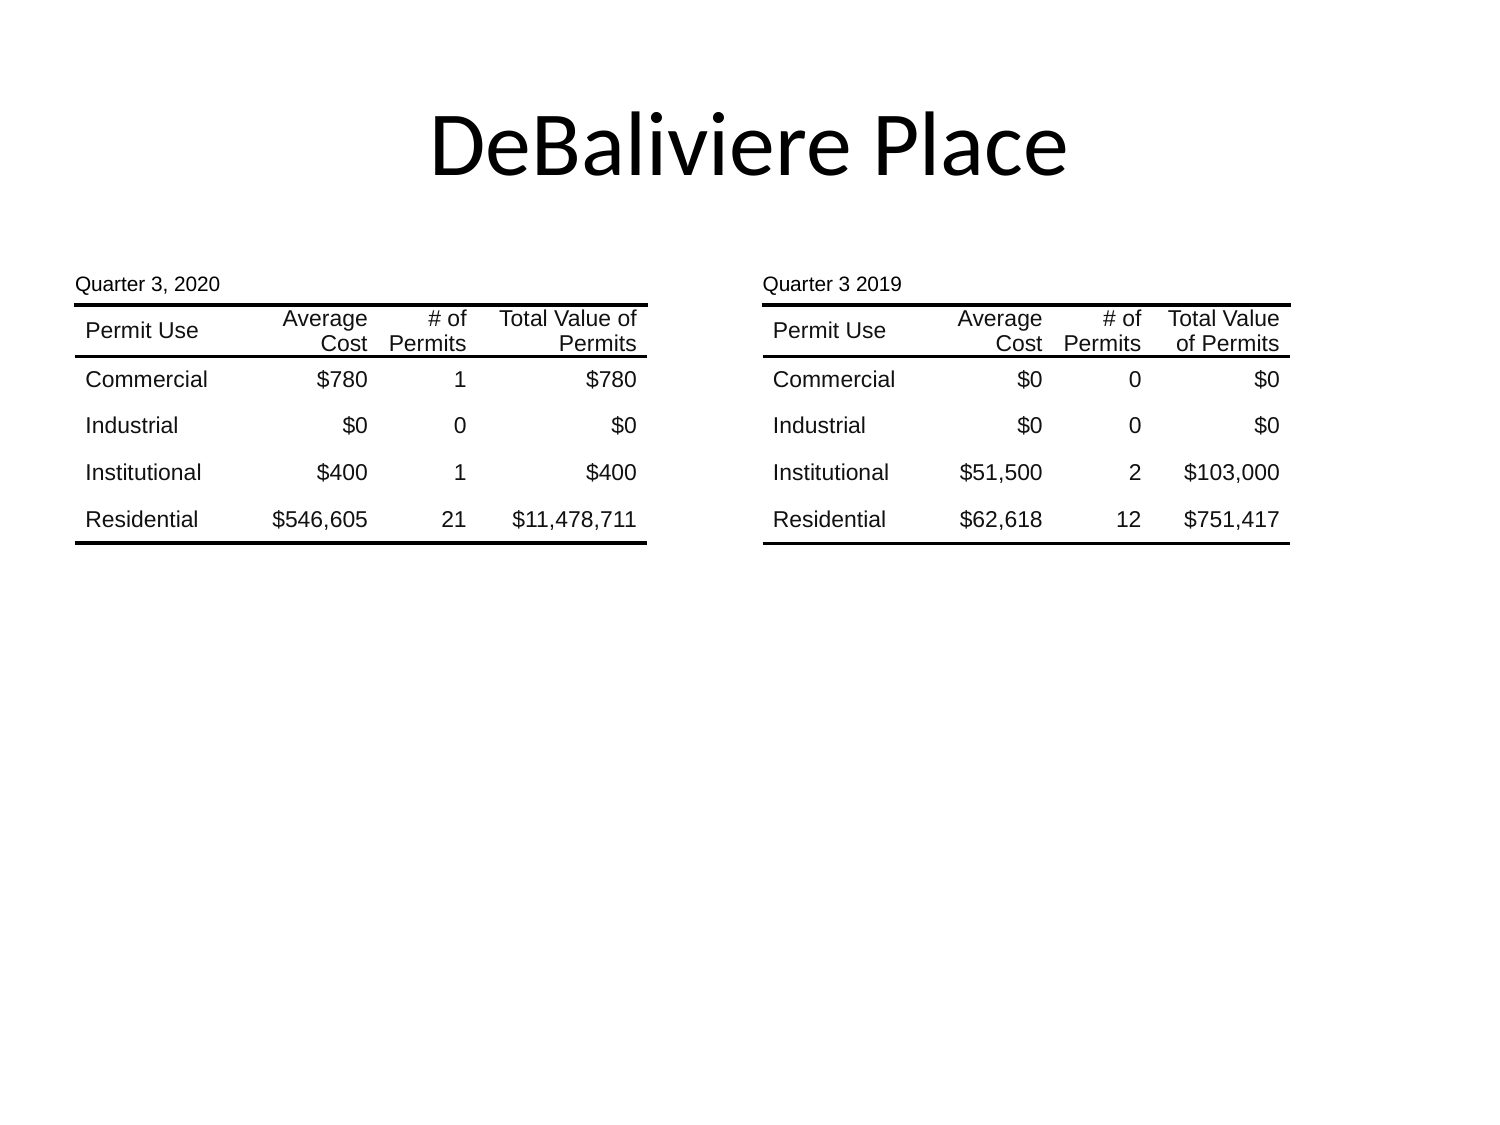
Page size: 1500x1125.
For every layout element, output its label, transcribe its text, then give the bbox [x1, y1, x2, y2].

table_cell $400 [240, 449, 378, 495]
table_cell Institutional [75, 449, 240, 495]
table_cell Average Cost [240, 307, 378, 355]
table_cell Average Cost [928, 307, 1053, 355]
table_cell $546,605 [240, 495, 378, 541]
table_cell 12 [1053, 496, 1152, 542]
table_cell 0 [1053, 358, 1152, 403]
table_cell Residential [763, 496, 928, 542]
table_cell $0 [928, 358, 1053, 403]
table_cell $11,478,711 [477, 495, 647, 541]
table_cell $780 [477, 358, 647, 403]
table_cell $0 [477, 403, 647, 449]
table_cell 2 [1053, 449, 1152, 496]
table_cell Total Value of Permits [1152, 307, 1290, 355]
table_cell Industrial [763, 403, 928, 449]
table_cell $0 [928, 403, 1053, 449]
table_cell $400 [477, 449, 647, 495]
table_header Quarter 3 2019 [763, 263, 1289, 303]
table_cell Permit Use [763, 307, 928, 355]
table_cell Total Value of Permits [477, 307, 647, 355]
table_cell $62,618 [928, 496, 1053, 542]
table_cell Industrial [75, 403, 240, 449]
table_header Quarter 3, 2020 [76, 263, 646, 303]
table_cell Commercial [763, 358, 928, 403]
table_cell 0 [378, 403, 477, 449]
table_cell $0 [1152, 403, 1290, 449]
table_cell $51,500 [928, 449, 1053, 496]
table_cell # of Permits [1053, 307, 1152, 355]
table_cell $751,417 [1152, 496, 1290, 542]
table_cell 1 [378, 449, 477, 495]
table_cell 21 [378, 495, 477, 541]
table_cell $780 [240, 358, 378, 403]
table_cell Institutional [763, 449, 928, 496]
table_cell 0 [1053, 403, 1152, 449]
title DeBaliviere Place [75, 45, 1425, 233]
table_cell 1 [378, 358, 477, 403]
table_cell Permit Use [75, 307, 240, 355]
table_cell Commercial [75, 358, 240, 403]
table_cell $0 [240, 403, 378, 449]
table_cell # of Permits [378, 307, 477, 355]
table_cell $103,000 [1152, 449, 1290, 496]
table_cell Residential [75, 495, 240, 541]
table_cell $0 [1152, 358, 1290, 403]
